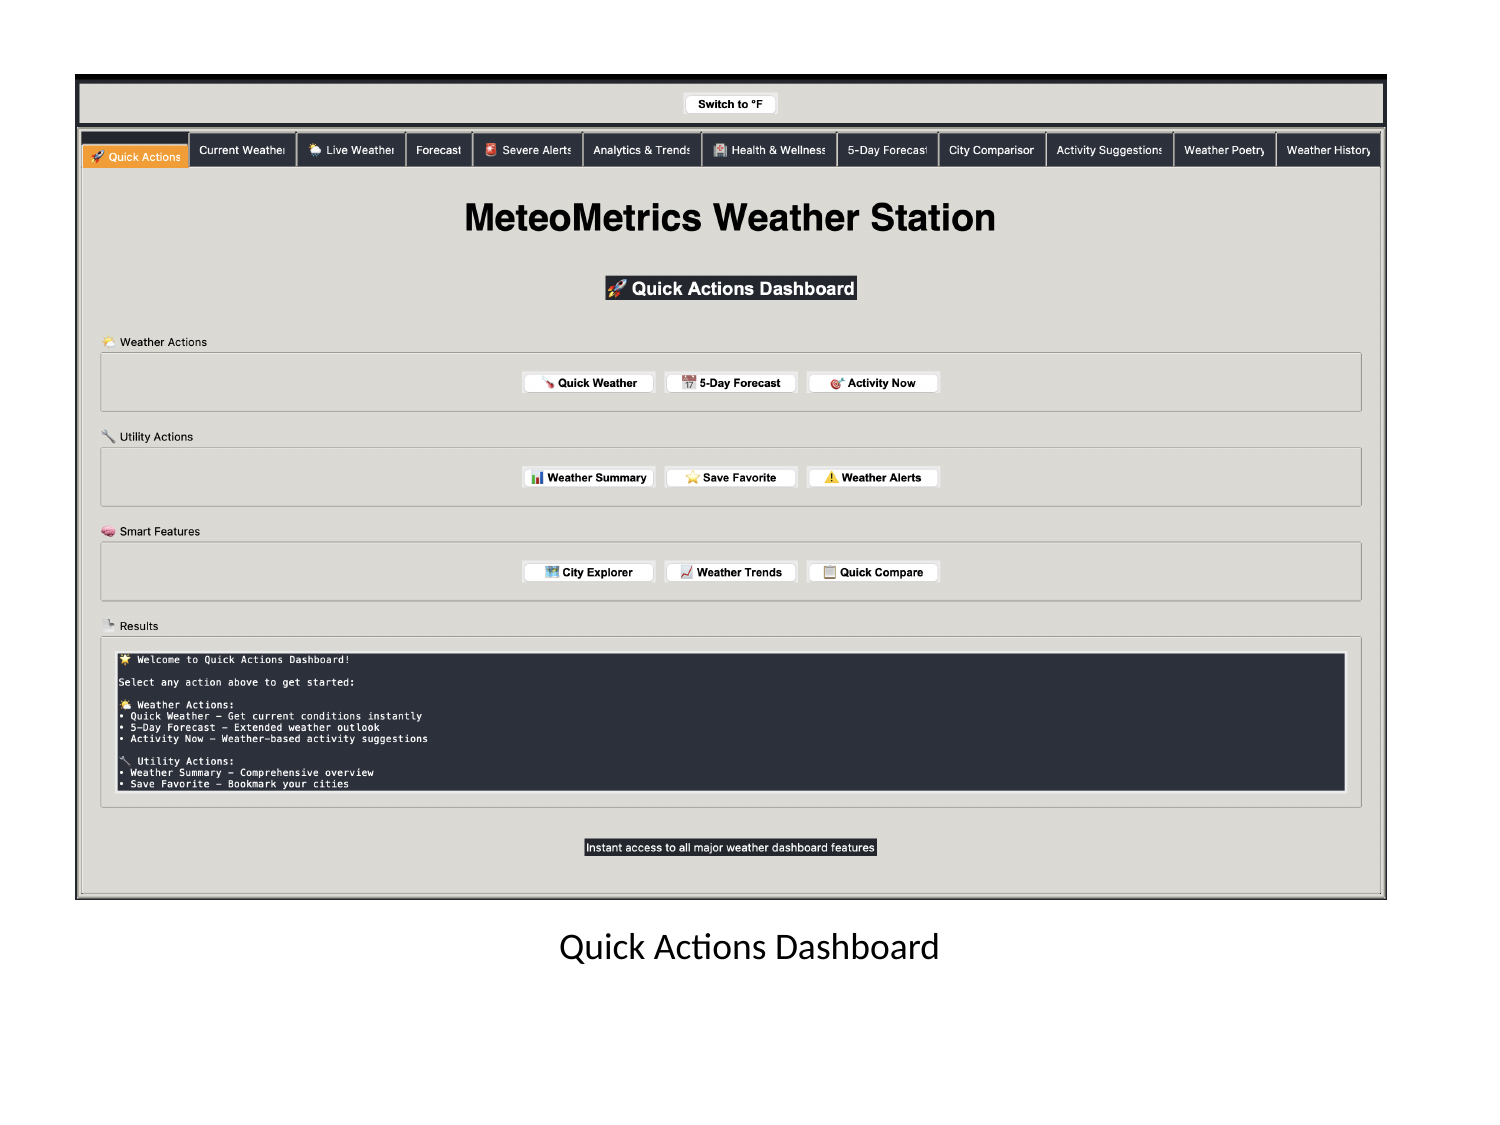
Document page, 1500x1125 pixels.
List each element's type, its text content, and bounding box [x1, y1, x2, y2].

text_box Quick Actions Dashboard [544, 914, 956, 975]
picture [74, 74, 1387, 901]
